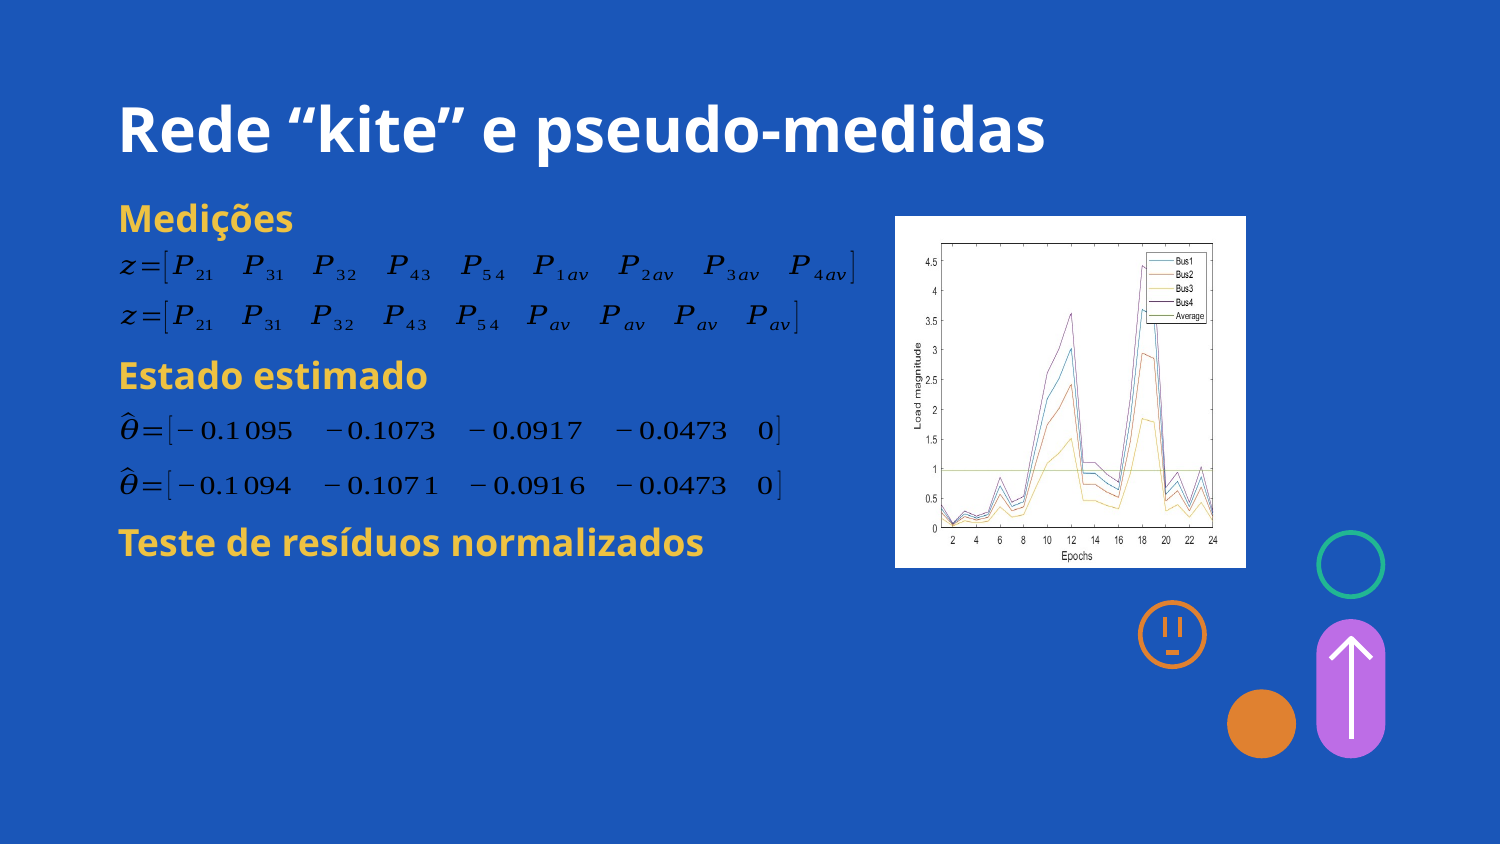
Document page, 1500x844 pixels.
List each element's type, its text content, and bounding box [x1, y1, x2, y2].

text_box Rede “kite” e pseudo-medidas [117, 88, 1383, 167]
text_box Estado estimado [117, 350, 640, 399]
text_box Teste de resíduos normalizados [117, 517, 737, 567]
picture [895, 216, 1246, 568]
text_box Medições [117, 193, 640, 242]
